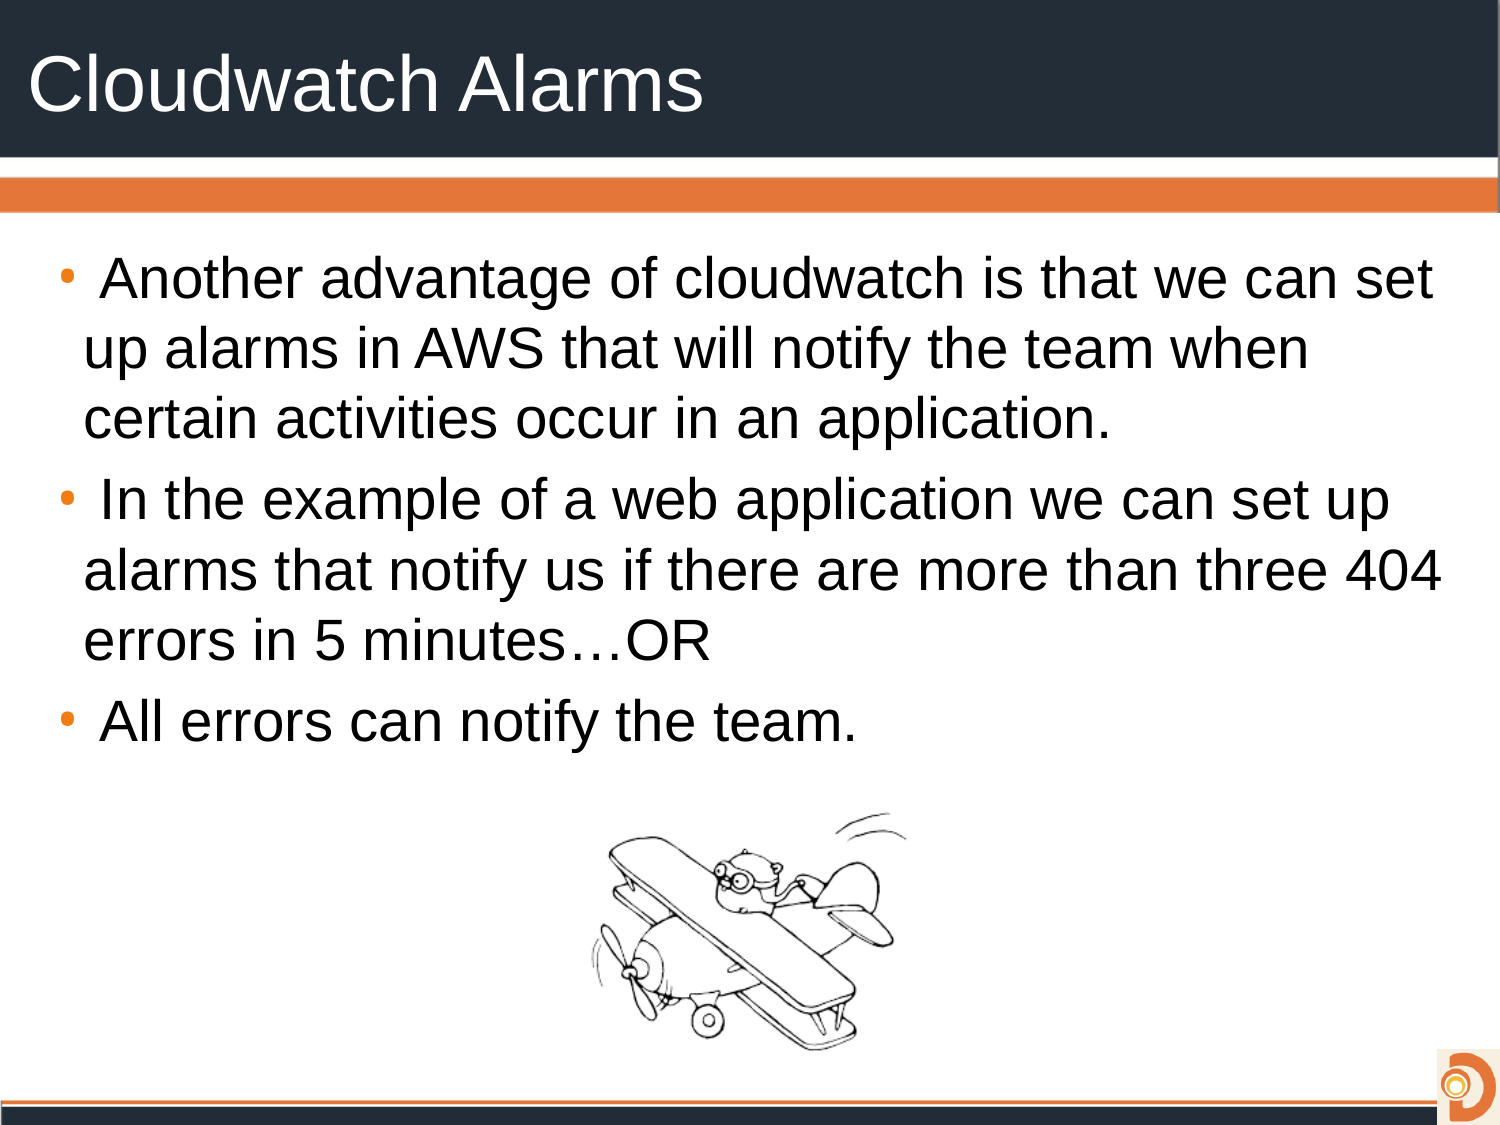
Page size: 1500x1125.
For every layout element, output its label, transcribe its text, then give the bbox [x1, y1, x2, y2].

picture [0, 0, 1500, 213]
picture [2, 1049, 1500, 1125]
title Cloudwatch Alarms [12, 24, 1488, 136]
picture [578, 785, 922, 1056]
list Another advantage of cloudwatch is that we can set up alarms in AWS that will notify the team when certain activities occur in an application. In the example of a web application we can set up alarms that notify us if there are more than three 404 errors in 5 minutes…OR All errors can notify the team. [12, 224, 1488, 1050]
